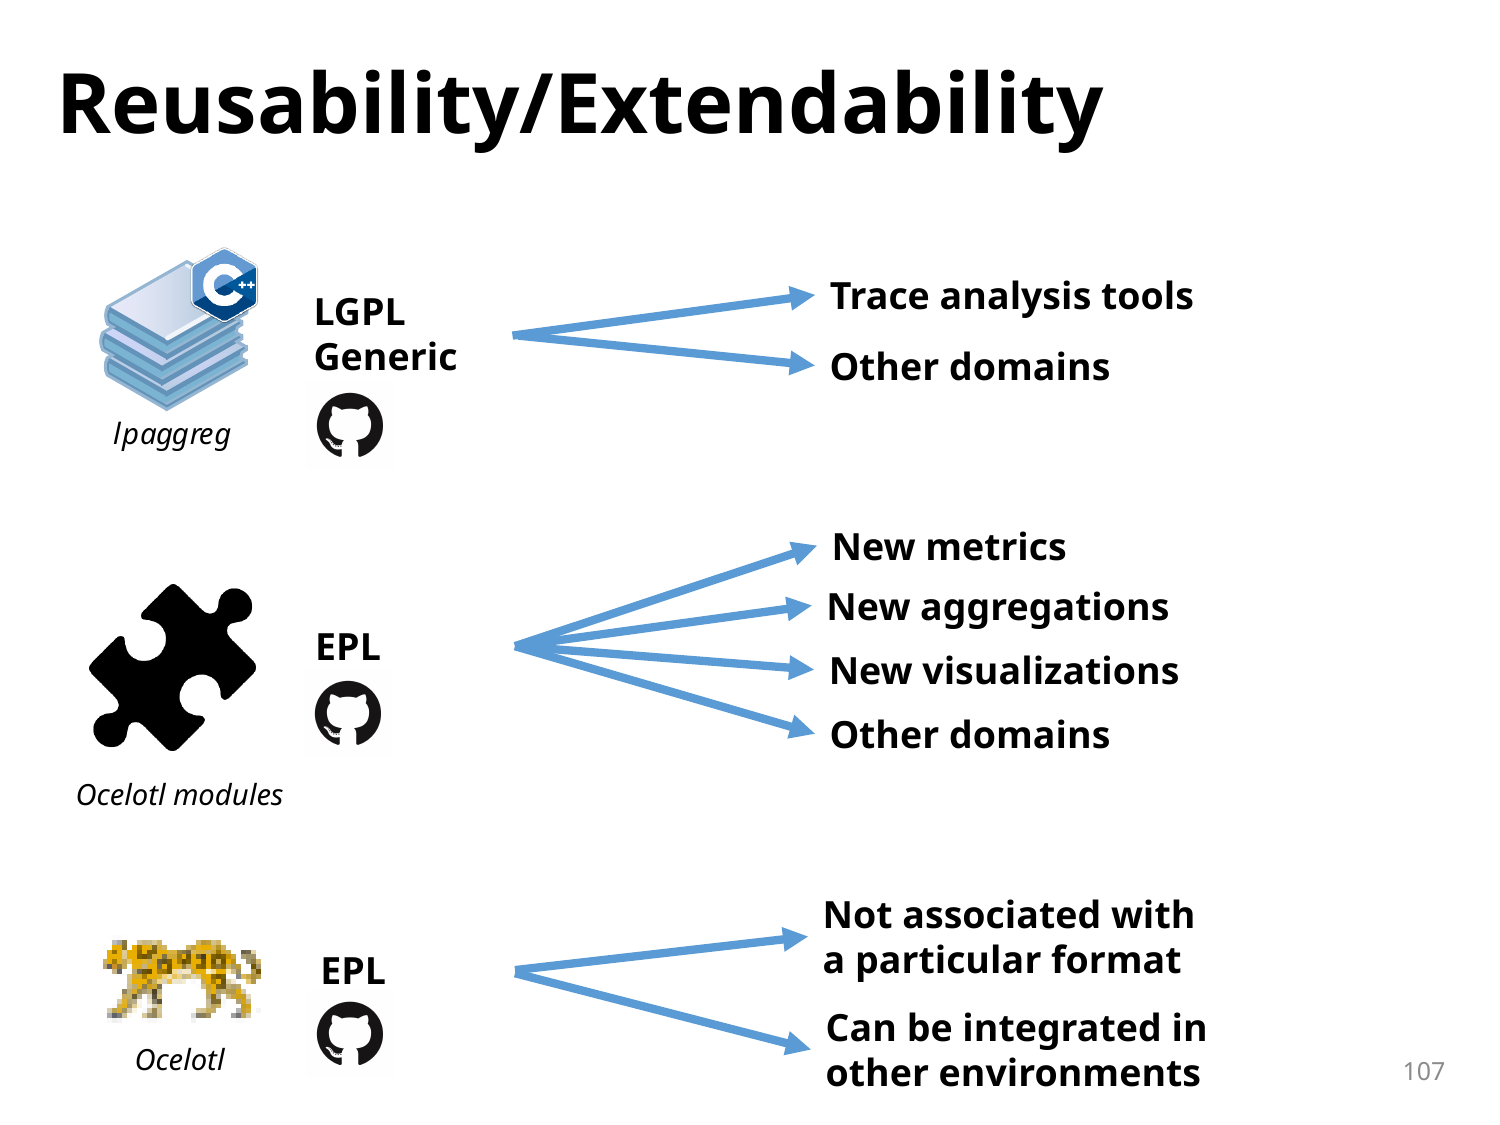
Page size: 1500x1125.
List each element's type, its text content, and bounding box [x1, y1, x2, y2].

picture [304, 669, 392, 757]
text_box EPL [300, 615, 396, 676]
text_box Other domains [814, 703, 1126, 764]
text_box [514, 646, 827, 735]
text_box Not associated with a particular format [807, 884, 1211, 989]
title Reusability/Extendability [41, 59, 1461, 155]
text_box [514, 546, 827, 605]
picture [89, 584, 256, 751]
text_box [518, 335, 827, 366]
text_box Other domains [814, 335, 1126, 396]
picture [103, 901, 261, 1058]
picture [306, 990, 394, 1077]
picture [94, 233, 276, 469]
text_box New visualizations [827, 639, 1195, 700]
text_box New metrics [816, 515, 1082, 575]
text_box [512, 295, 826, 336]
text_box Trace analysis tools [814, 265, 1210, 325]
text_box Ocelotl [119, 1058, 240, 1084]
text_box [514, 605, 827, 646]
slide_number 107 [1059, 1042, 1461, 1103]
picture [306, 381, 394, 469]
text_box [514, 973, 824, 1051]
text_box Can be integrated in other environments [810, 997, 1224, 1102]
text_box EPL [305, 939, 401, 1000]
text_box Ocelotl modules [60, 768, 299, 819]
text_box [514, 937, 824, 971]
text_box New aggregations [827, 575, 1185, 636]
text_box LGPL Generic [298, 281, 473, 386]
